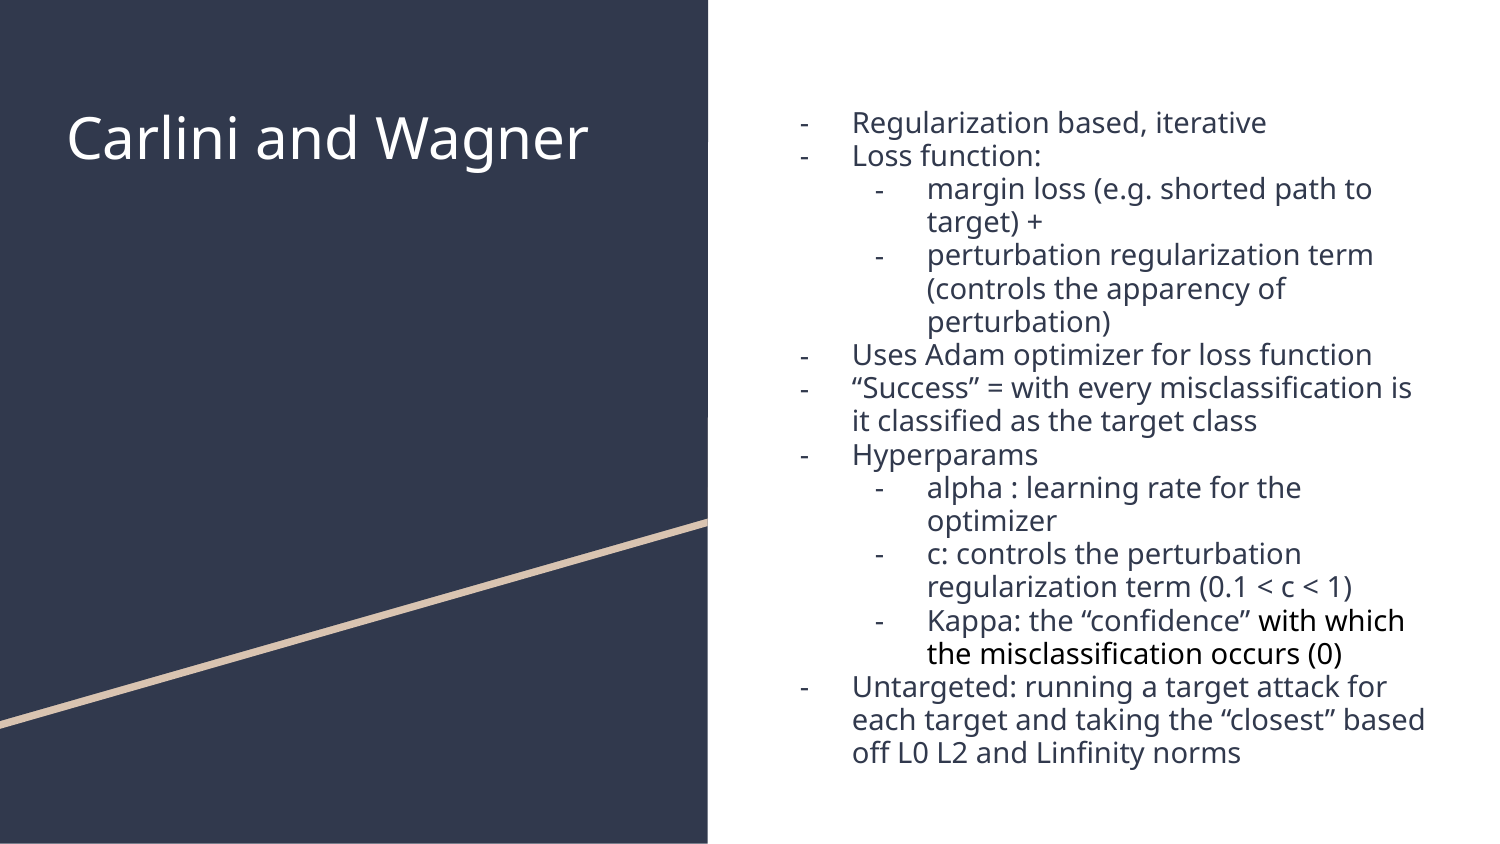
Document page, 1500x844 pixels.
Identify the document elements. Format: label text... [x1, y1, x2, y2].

title Carlini and Wagner [51, 82, 660, 494]
list Regularization based, iterative Loss function: margin loss (e.g. shorted path to target) + perturbation regularization term (controls the apparency of perturbation) Uses Adam optimizer for loss function “Success” = with every misclassification is it classified as the target class Hyperparams alpha : learning rate for the optimizer c: controls the perturbation regularization term (0.1 < c < 1) Kappa: the “confidence” with which the misclassification occurs (0) Untargeted: running a target attack for each target and taking the “closest” based off L0 L2 and Linfinity norms [761, 91, 1446, 700]
